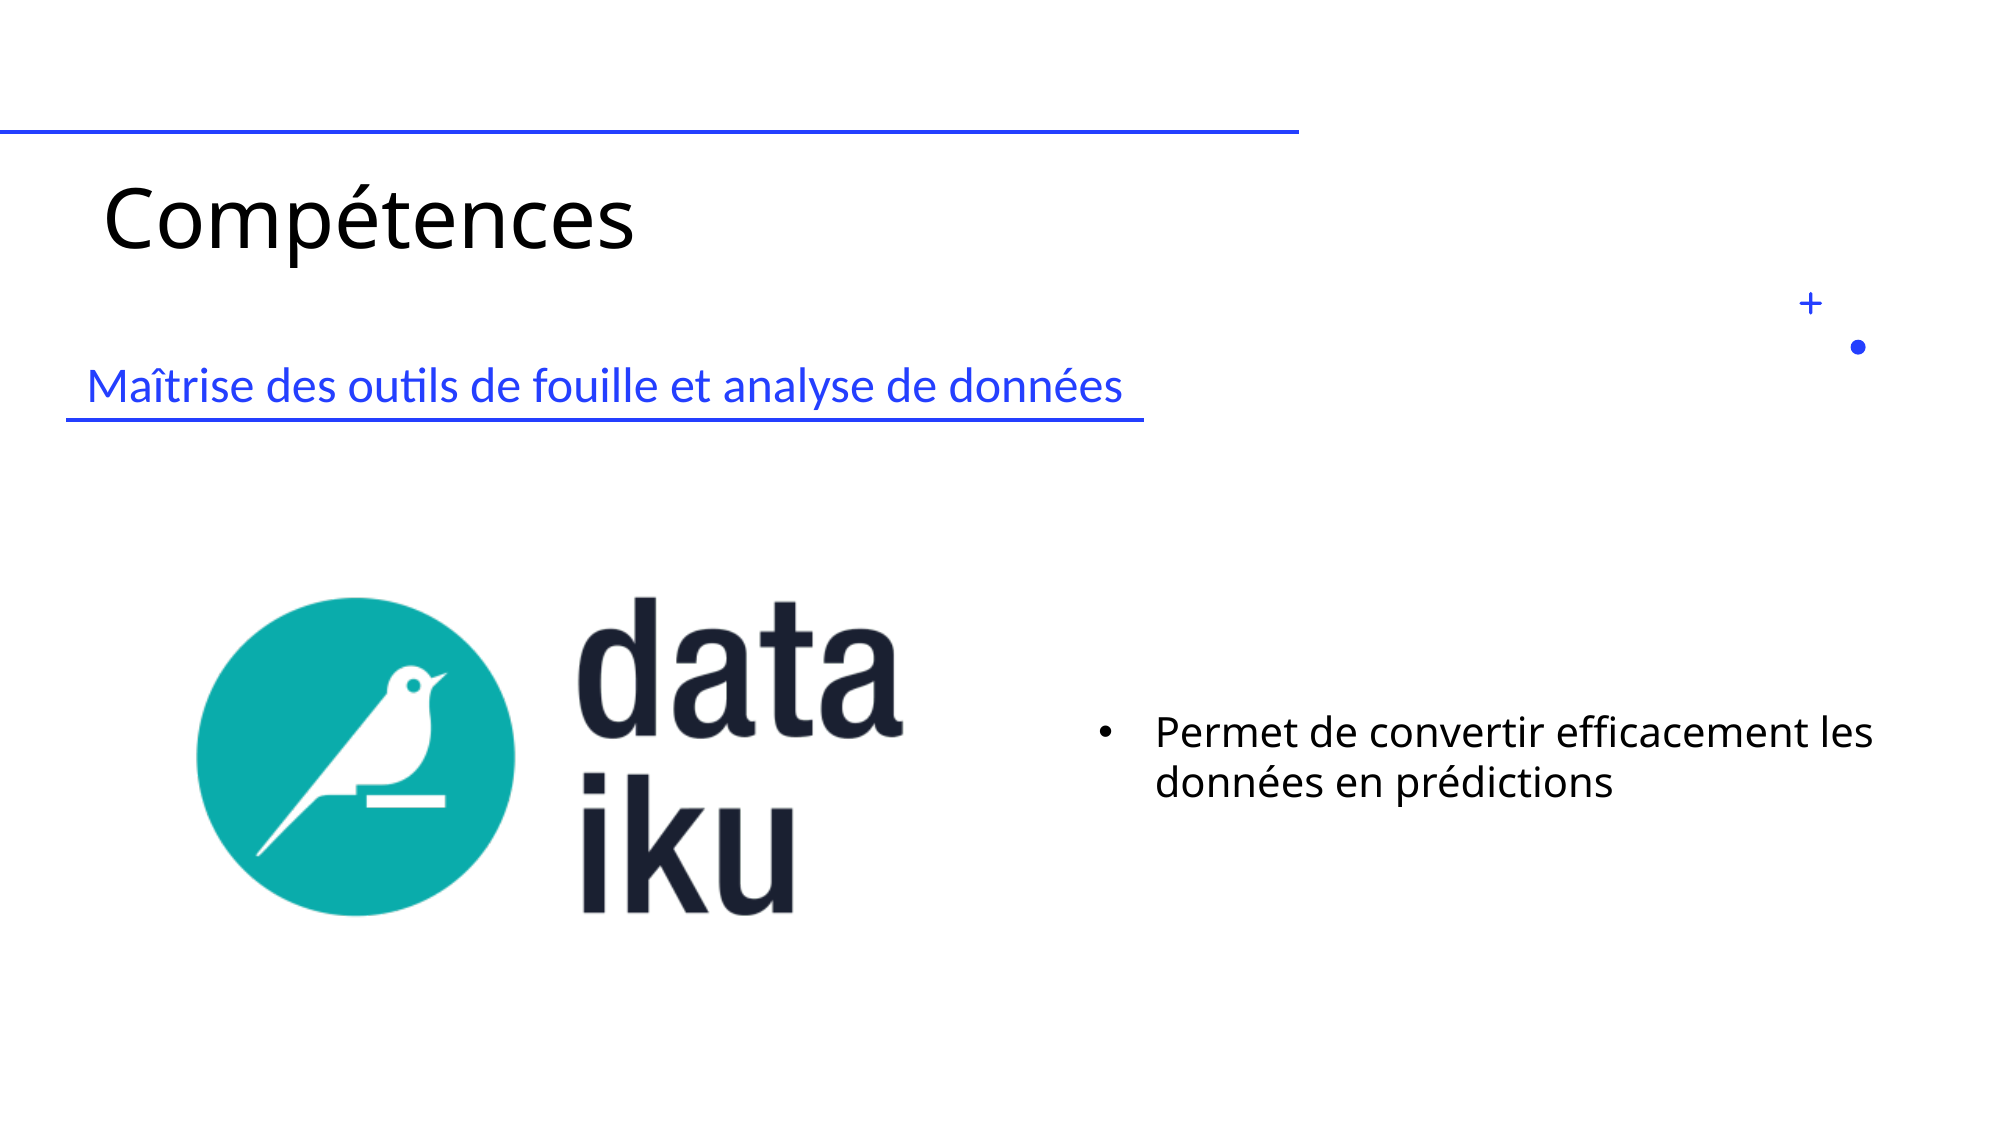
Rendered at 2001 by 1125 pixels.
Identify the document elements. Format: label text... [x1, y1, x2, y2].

title Compétences [66, 80, 1934, 274]
text_box Permet de convertir efficacement les données en prédictions [1083, 698, 1934, 814]
text_box Maîtrise des outils de fouille et analyse de données [71, 344, 1139, 418]
picture [159, 537, 941, 977]
